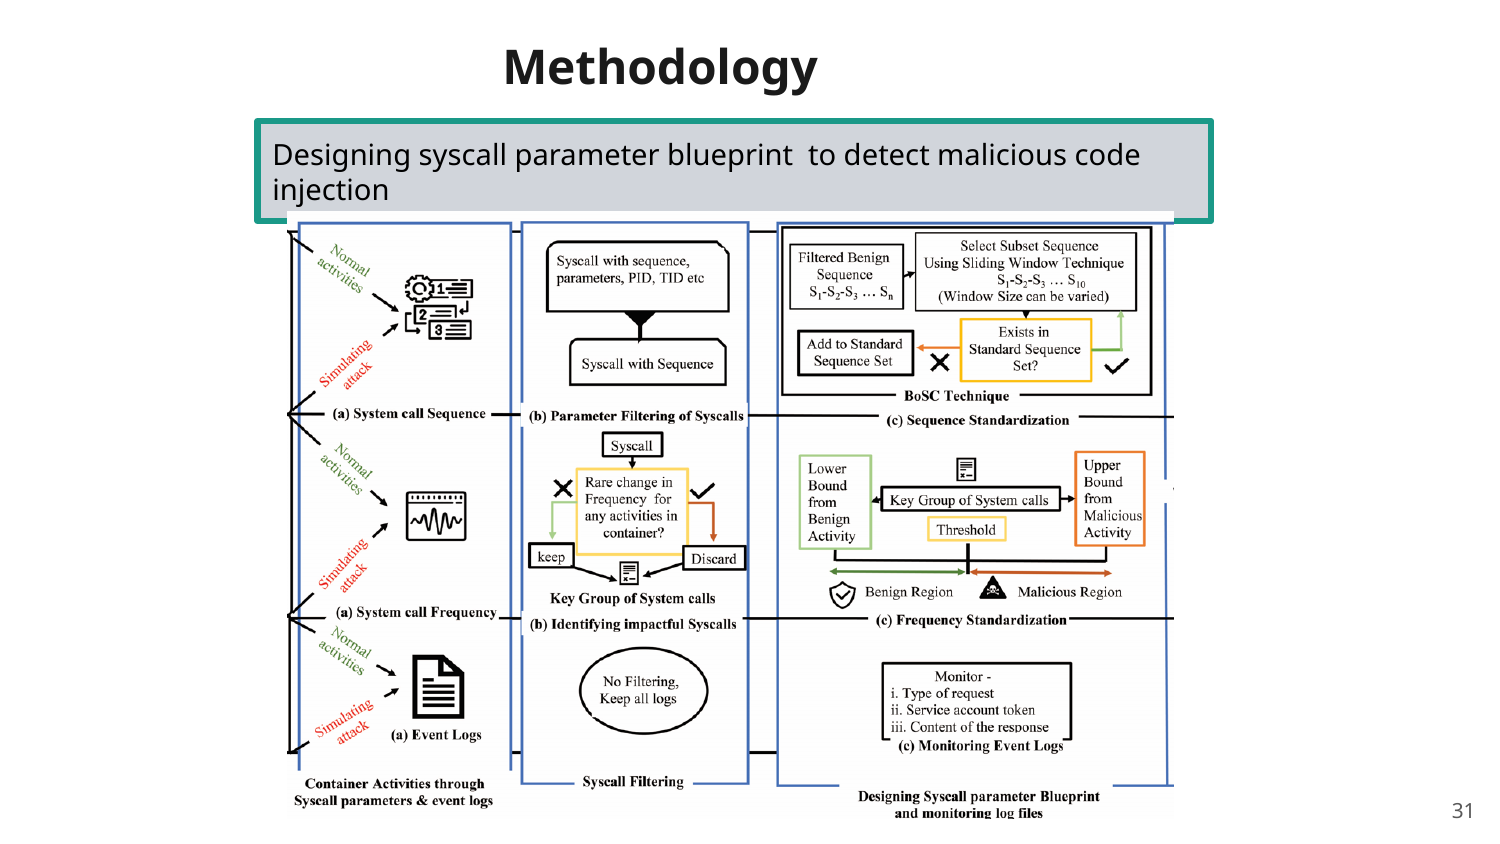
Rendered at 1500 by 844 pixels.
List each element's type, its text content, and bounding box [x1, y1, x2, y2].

text_box Designing syscall parameter blueprint to detect malicious code injection [257, 121, 1211, 221]
slide_number 31 [1400, 779, 1491, 844]
picture [287, 211, 1174, 819]
title Methodology [282, 21, 1387, 110]
